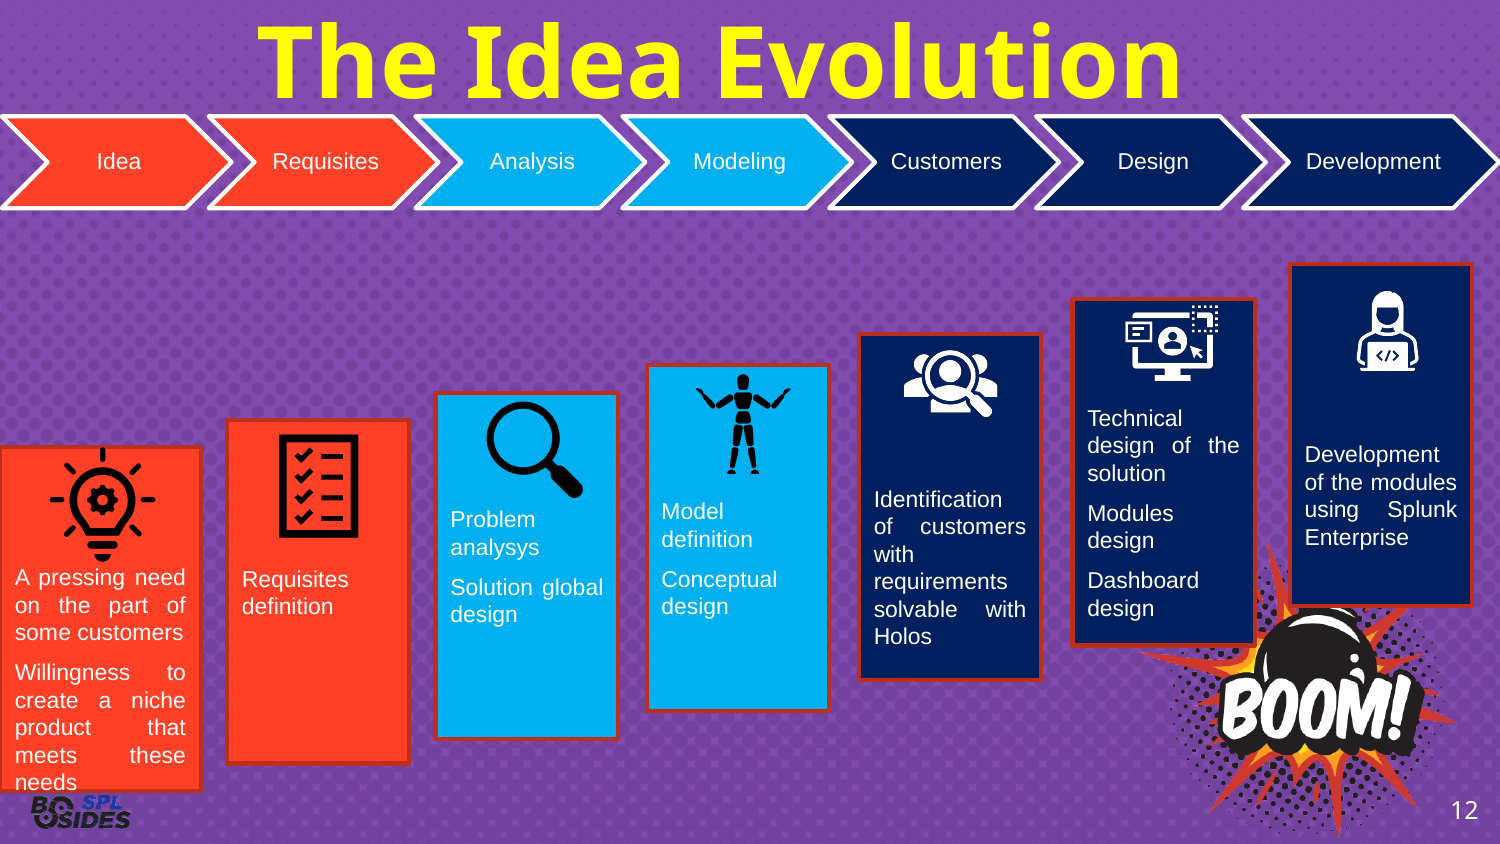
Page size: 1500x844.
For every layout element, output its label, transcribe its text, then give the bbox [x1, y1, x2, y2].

slide_number 12 [1459, 779, 1494, 844]
picture [1137, 514, 1458, 839]
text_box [646, 364, 830, 712]
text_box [1289, 264, 1473, 606]
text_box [858, 330, 1042, 681]
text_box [0, 442, 201, 791]
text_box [226, 419, 410, 764]
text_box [435, 391, 619, 740]
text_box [1072, 297, 1256, 646]
picture [0, 793, 173, 835]
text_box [0, 0, 1500, 496]
